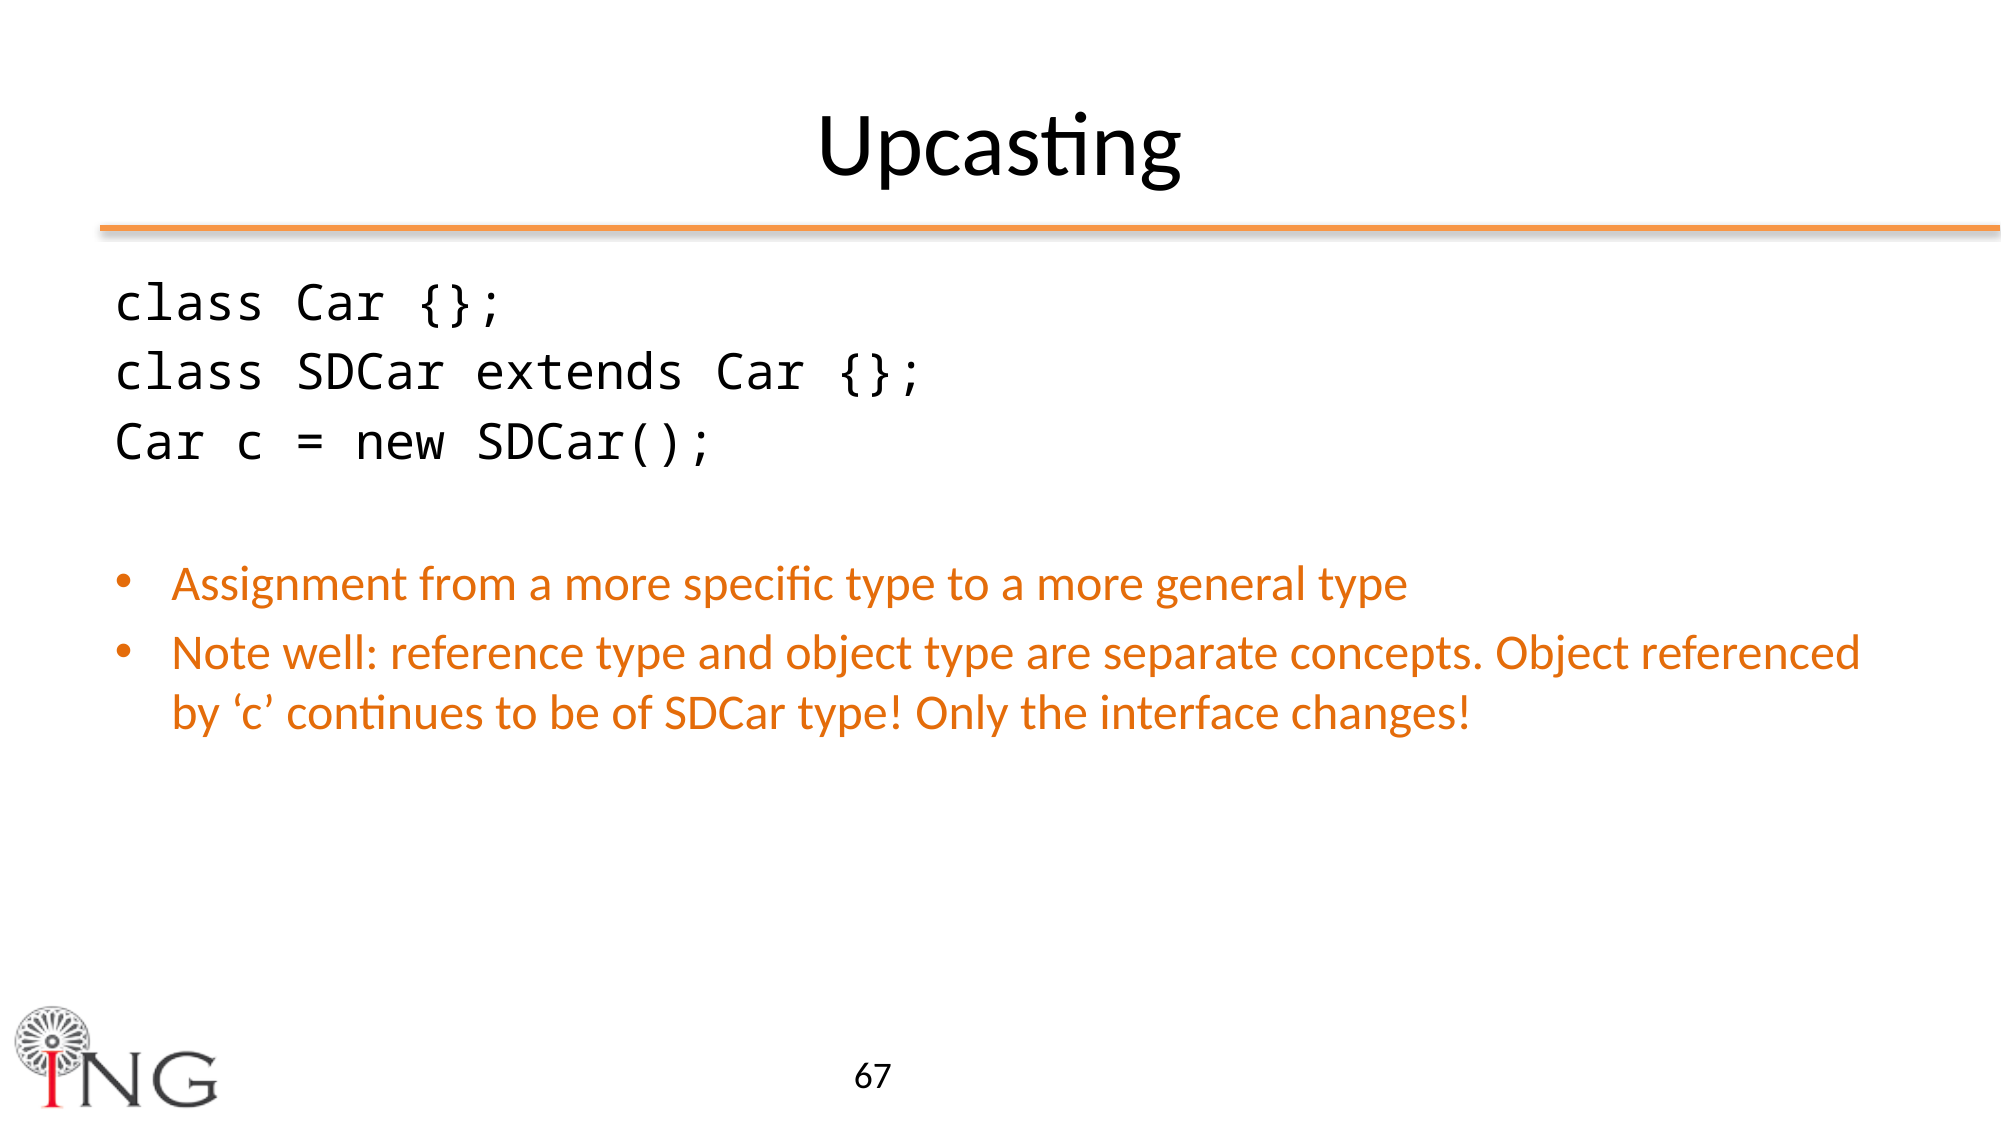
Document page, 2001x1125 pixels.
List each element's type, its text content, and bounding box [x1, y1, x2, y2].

list class Car {}; class SDCar extends Car {}; Car c = new SDCar(); Assignment from a more specific type to a more general type Note well: reference type and object type are separate concepts. Object referenced by ‘c’ continues to be of SDCar type! Only the interface changes! [99, 262, 1900, 1005]
picture [0, 987, 244, 1125]
slide_number 67 [839, 1043, 1900, 1104]
title Upcasting [99, 45, 1900, 233]
